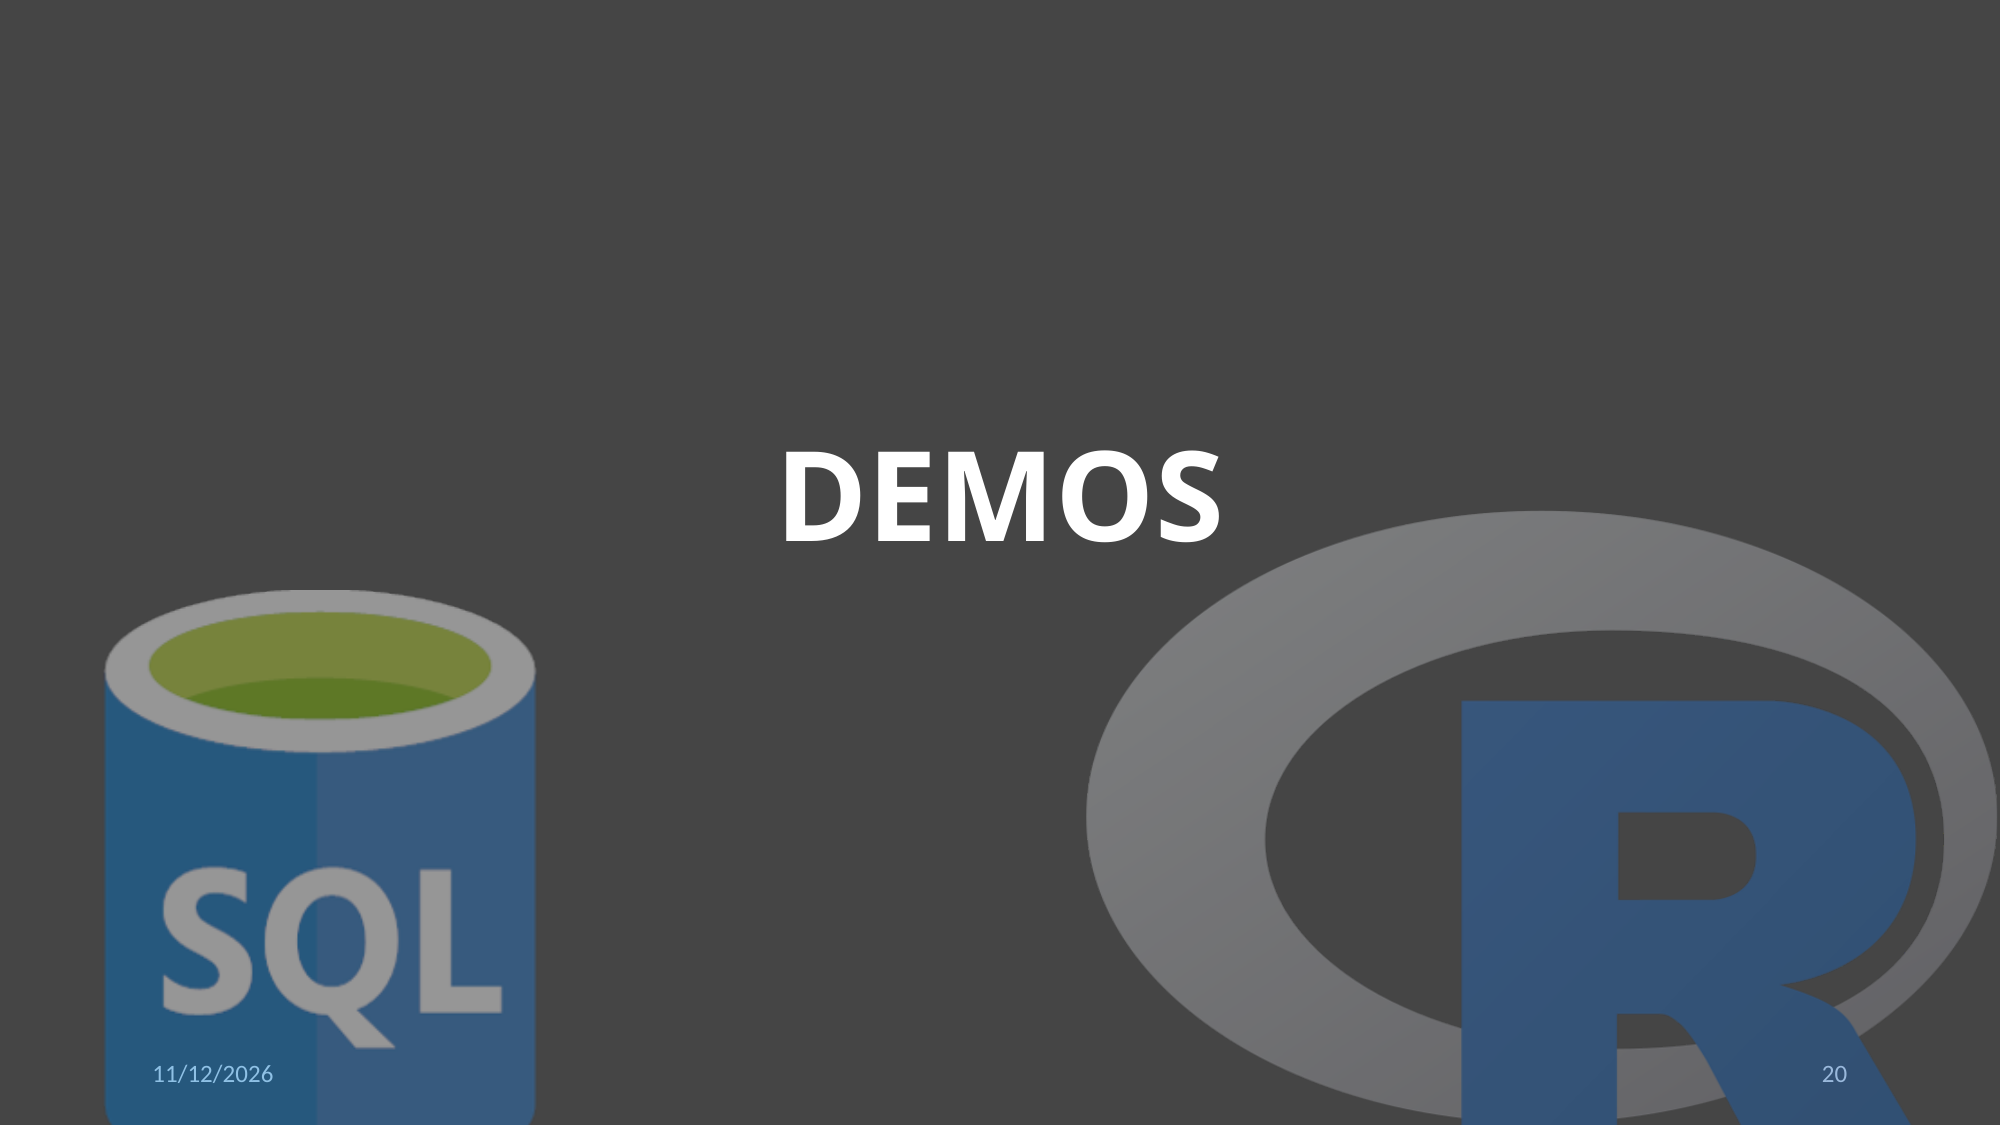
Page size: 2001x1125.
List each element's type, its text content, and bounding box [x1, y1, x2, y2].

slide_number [137, 1042, 588, 1103]
slide_number 20 [1412, 1042, 1863, 1103]
title DEMOS [249, 184, 1750, 576]
